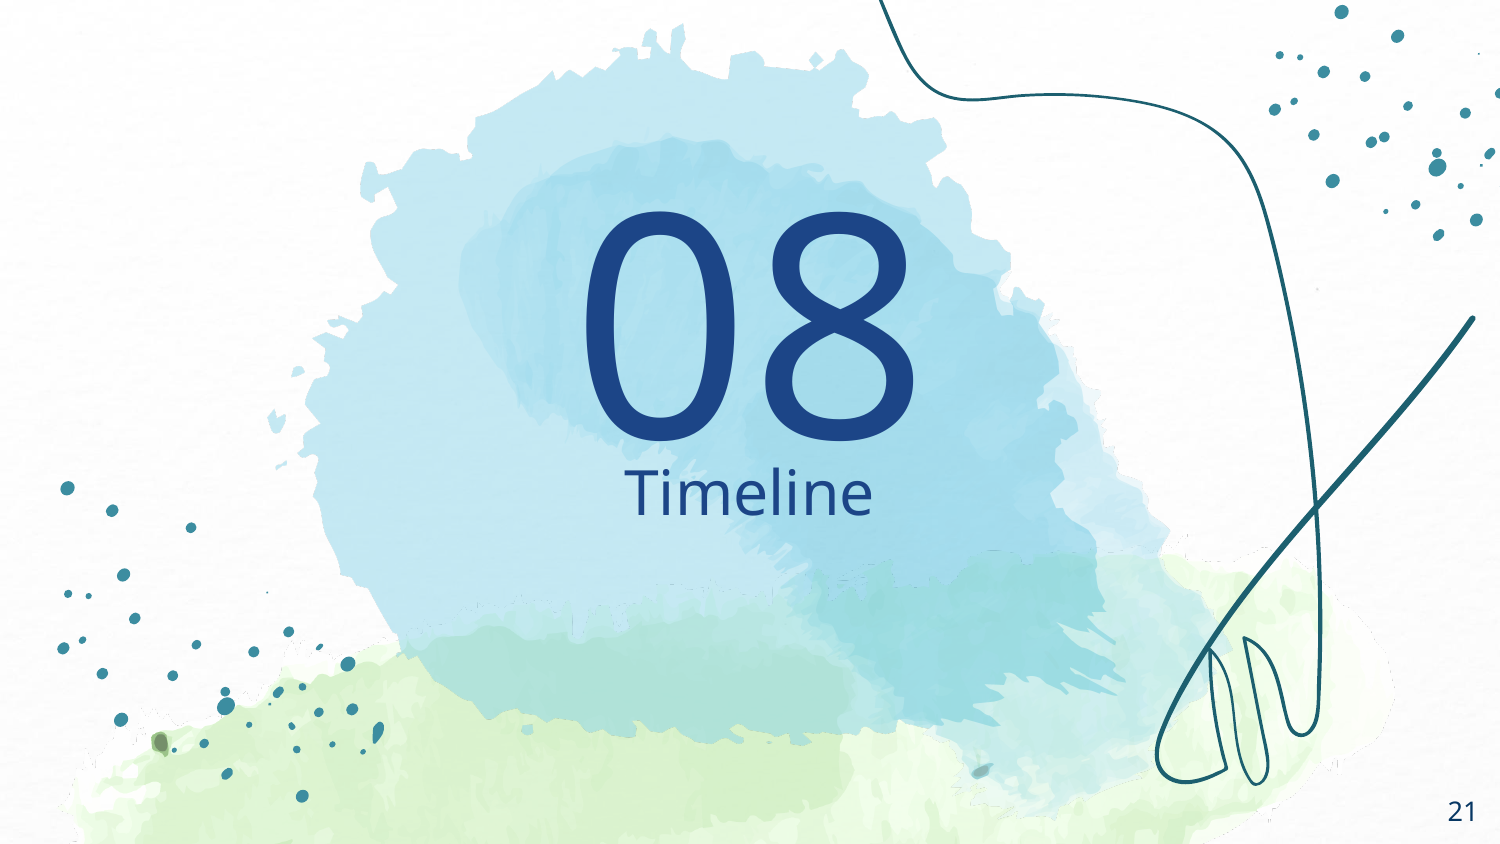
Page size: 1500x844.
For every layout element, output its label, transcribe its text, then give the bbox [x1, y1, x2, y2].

picture [0, 0, 1500, 844]
slide_number 21 [1403, 779, 1494, 844]
picture [1159, 653, 1224, 780]
title 08 [434, 166, 1066, 425]
picture [1211, 516, 1318, 783]
title Timeline [434, 425, 1066, 556]
